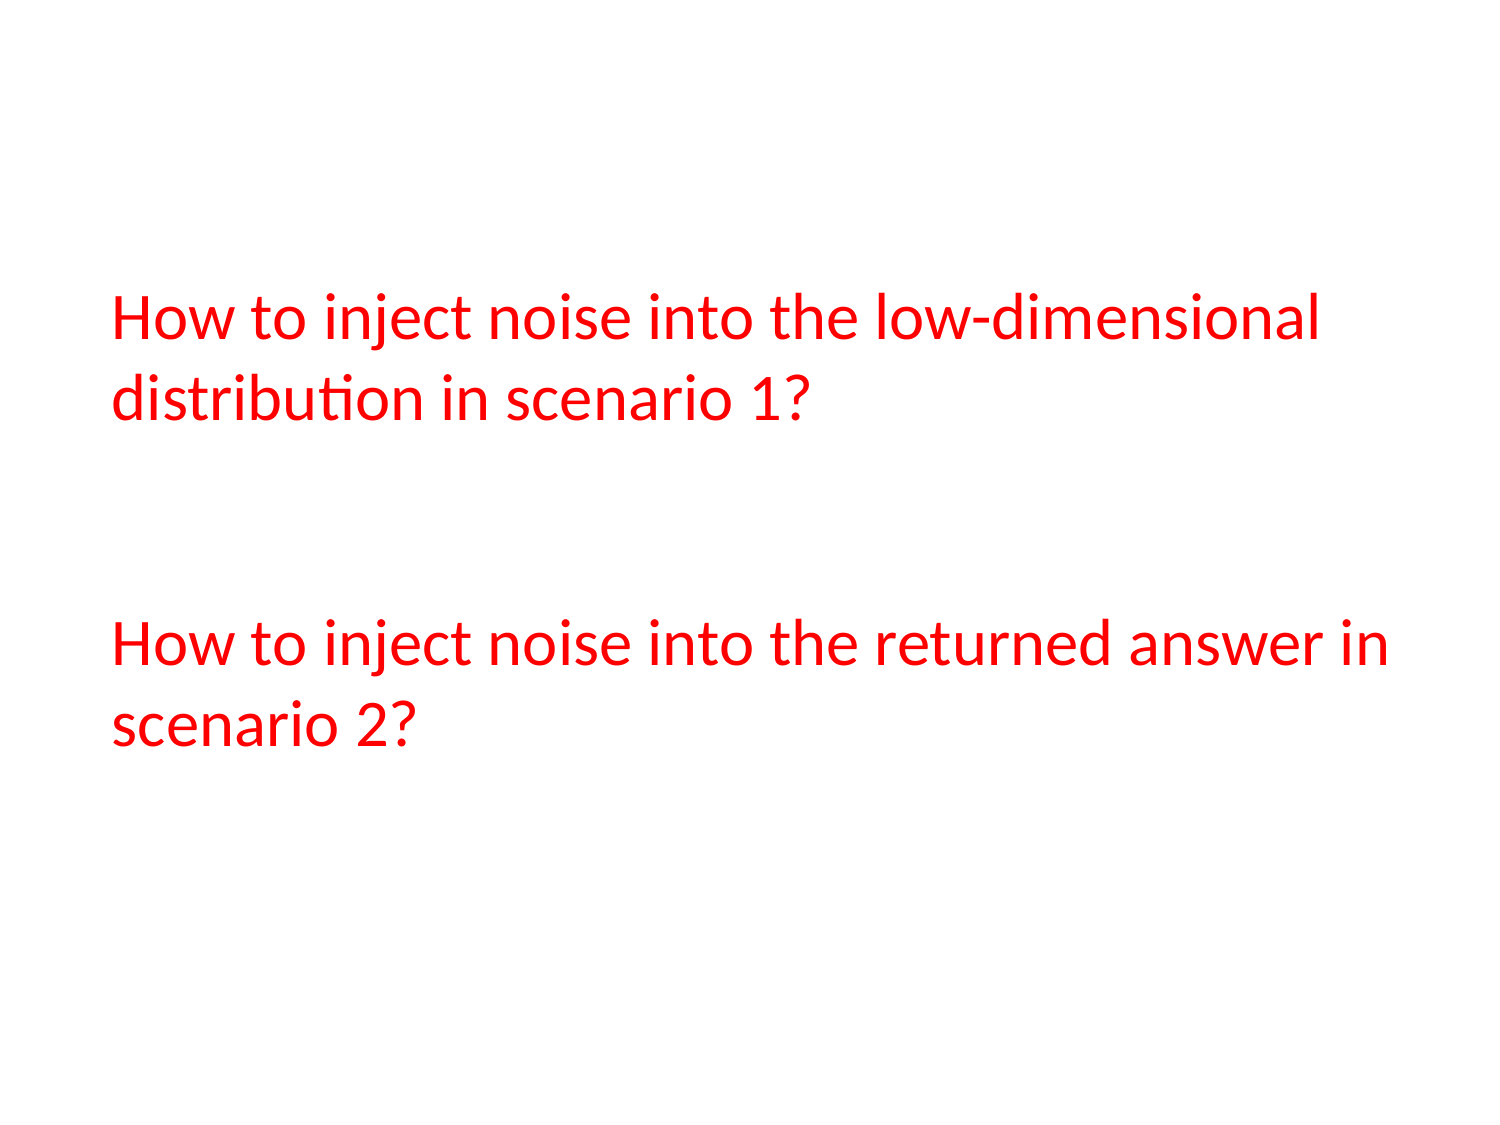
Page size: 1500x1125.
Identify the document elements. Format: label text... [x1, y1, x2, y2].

text_box How to inject noise into the low-dimensional distribution in scenario 1? How to inject noise into the returned answer in scenario 2? [111, 270, 1417, 761]
